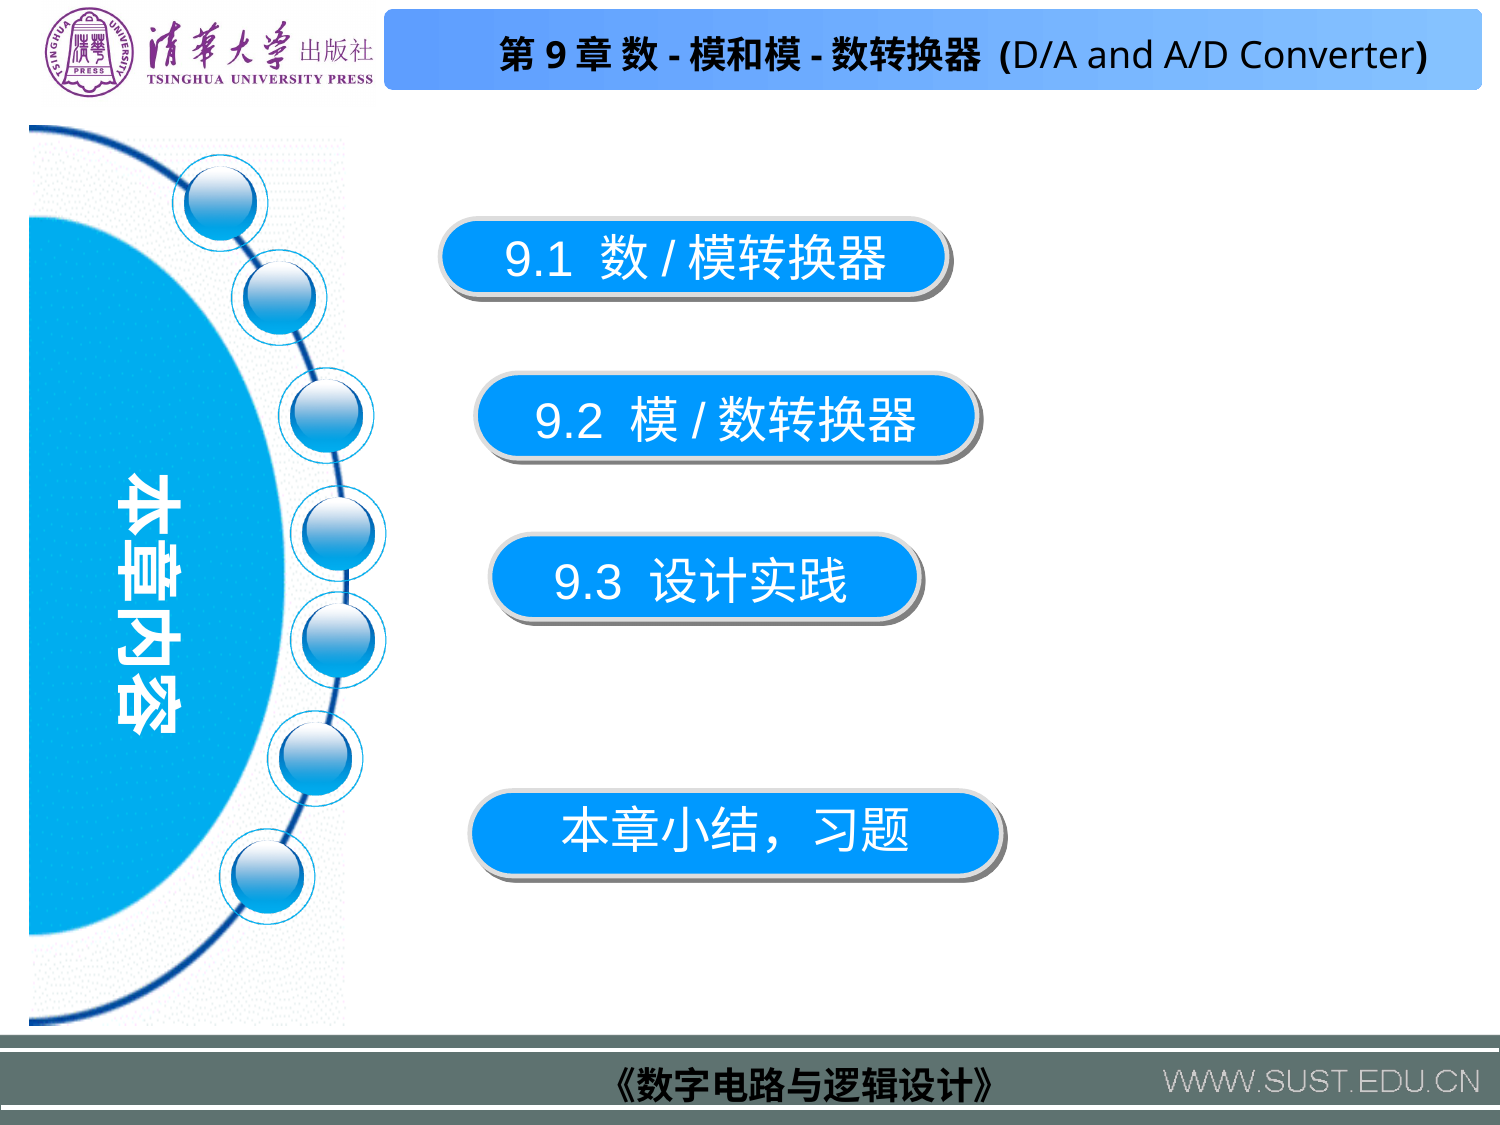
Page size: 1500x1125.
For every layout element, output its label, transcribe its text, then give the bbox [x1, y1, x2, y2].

picture [159, 541, 180, 600]
picture [119, 675, 159, 734]
text_box [469, 790, 1002, 876]
picture [151, 710, 165, 729]
picture [41, 0, 376, 107]
text_box 9.2 模/数转换器 [519, 381, 933, 457]
text_box 9.1 数/模转换器 [475, 219, 996, 295]
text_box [1151, 1057, 1492, 1105]
picture [161, 676, 180, 732]
text_box 本章小结，习题 [528, 790, 943, 866]
picture [151, 679, 166, 698]
text_box 9.3 设计实践 [513, 542, 889, 618]
text_box [440, 218, 916, 295]
text_box [489, 533, 920, 618]
text_box [475, 372, 978, 459]
picture [118, 611, 180, 664]
picture [119, 541, 156, 600]
picture [29, 125, 408, 1026]
picture [119, 474, 180, 534]
